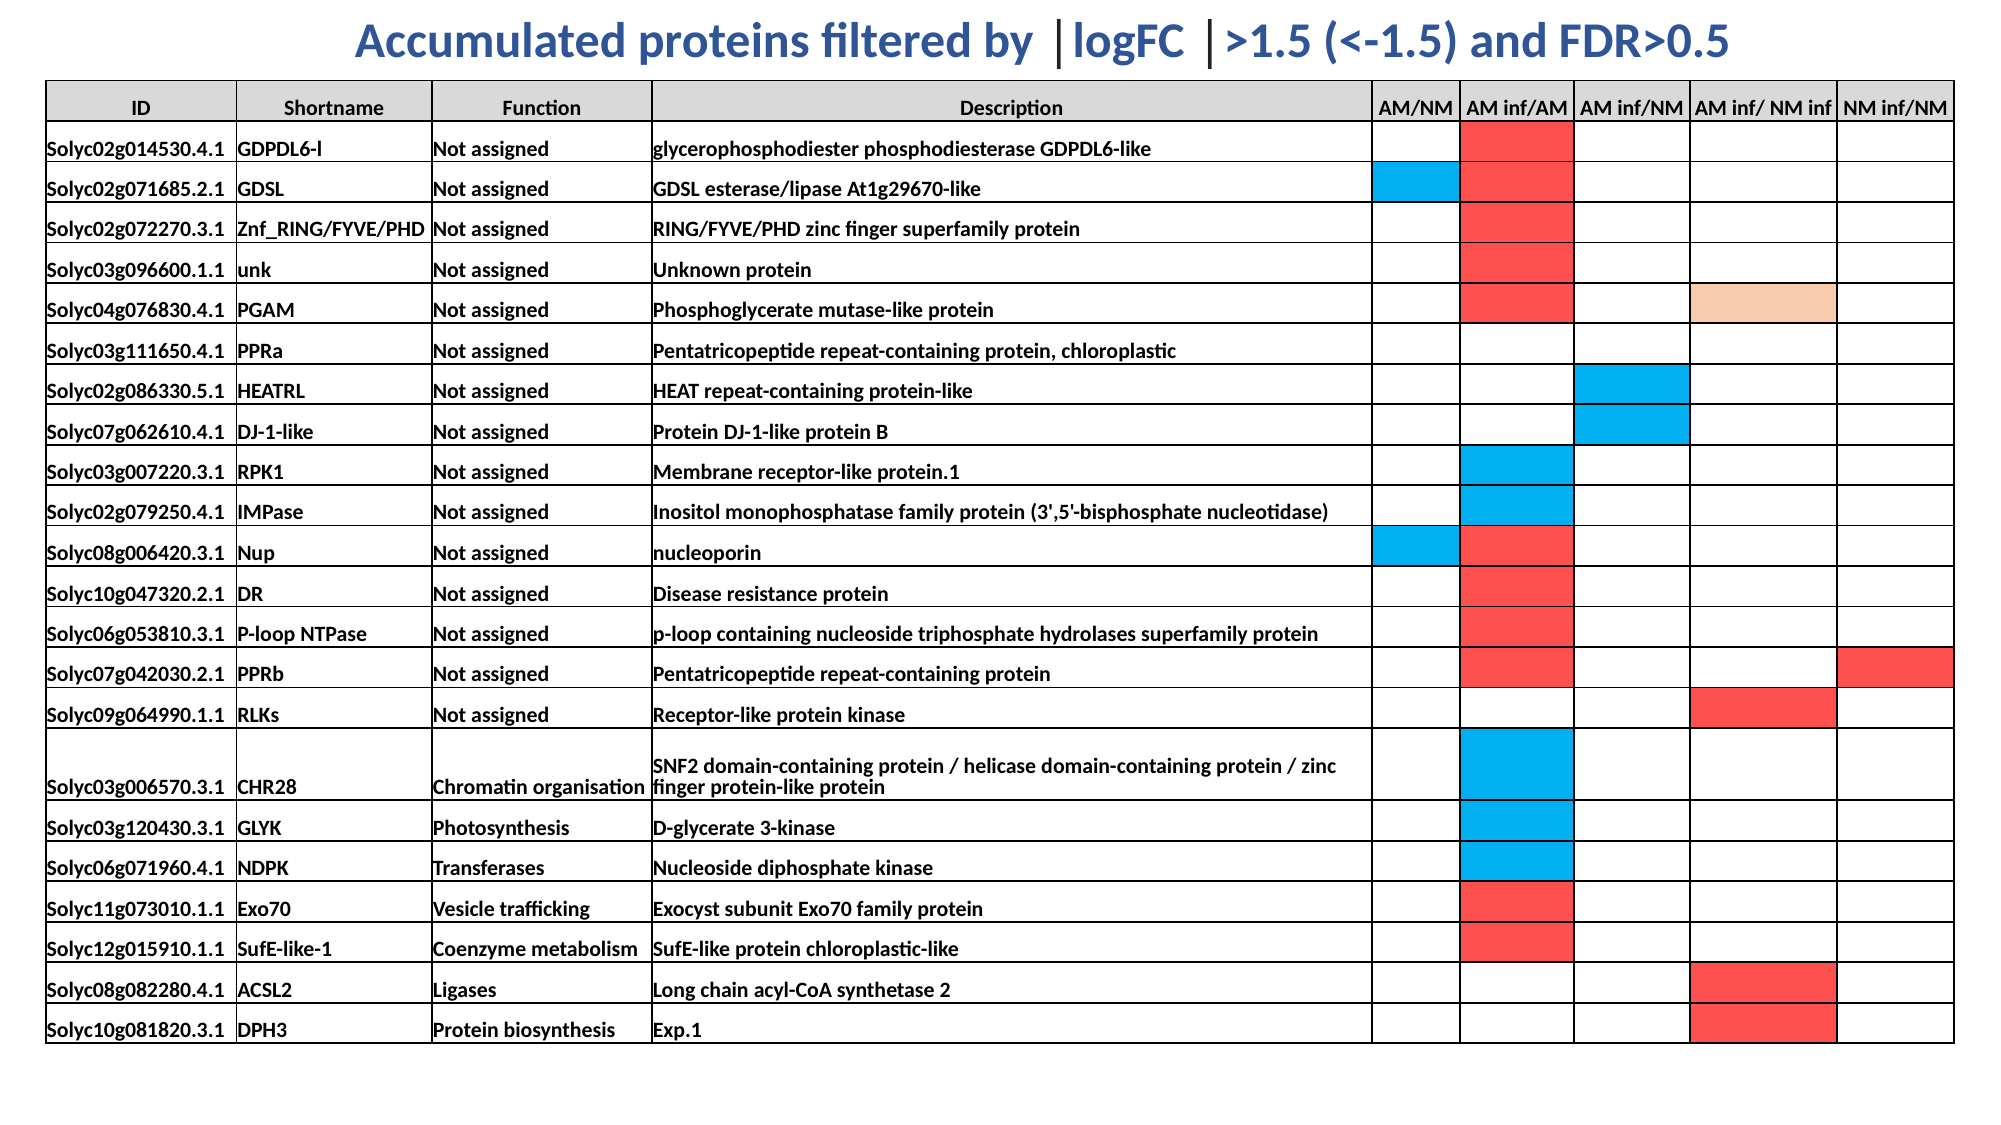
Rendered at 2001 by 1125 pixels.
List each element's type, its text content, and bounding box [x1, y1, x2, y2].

table_cell Solyc02g014530.4.1 [47, 122, 236, 161]
table_cell Solyc02g079250.4.1 [47, 486, 236, 525]
table_cell P-loop NTPase [237, 607, 431, 646]
table_cell [1838, 122, 1953, 161]
table_cell SufE-like protein chloroplastic-like [653, 923, 1371, 961]
table_cell [1575, 567, 1689, 606]
table_cell Inositol monophosphatase family protein (3',5'-bisphosphate nucleotidase) [653, 486, 1371, 525]
table_cell NDPK [237, 842, 431, 880]
table_cell Not assigned [433, 162, 651, 201]
table_cell [1691, 203, 1836, 242]
table_header AM inf/NM [1575, 81, 1689, 120]
table_cell [1838, 963, 1953, 1002]
table_cell [1691, 486, 1836, 525]
table_cell [1461, 284, 1573, 322]
table_cell Photosynthesis [433, 801, 651, 840]
table_cell Not assigned [433, 203, 651, 242]
table_cell [1461, 801, 1573, 840]
table_cell [1838, 162, 1953, 201]
table_cell Not assigned [433, 365, 651, 403]
table_cell [1461, 567, 1573, 606]
table_cell Solyc08g006420.3.1 [47, 526, 236, 565]
table_cell glycerophosphodiester phosphodiesterase GDPDL6-like [653, 122, 1371, 161]
table_cell Solyc11g073010.1.1 [47, 882, 236, 921]
table_cell Solyc12g015910.1.1 [47, 923, 236, 961]
table_cell [1461, 162, 1573, 201]
table_cell [1691, 526, 1836, 565]
table_cell [1838, 648, 1953, 687]
table_cell [1373, 162, 1459, 201]
table_cell Receptor-like protein kinase [653, 688, 1371, 727]
table_cell [1373, 446, 1459, 484]
table_cell SNF2 domain-containing protein / helicase domain-containing protein / zinc finger protein-like protein [653, 729, 1371, 799]
table_cell Coenzyme metabolism [433, 923, 651, 961]
table_cell [1575, 963, 1689, 1002]
table_cell GDPDL6-l [237, 122, 431, 161]
table_cell [1691, 284, 1836, 322]
table_cell [1461, 607, 1573, 646]
table_cell [1691, 243, 1836, 282]
table_cell [1373, 567, 1459, 606]
table_cell [1691, 729, 1836, 799]
table_cell [1838, 284, 1953, 322]
table_cell [1838, 801, 1953, 840]
table_cell [1838, 607, 1953, 646]
table_cell [1461, 365, 1573, 403]
table_cell Exocyst subunit Exo70 family protein [653, 882, 1371, 921]
table_cell [1691, 122, 1836, 161]
table_header AM inf/ NM inf [1691, 81, 1836, 120]
table_cell [1373, 648, 1459, 687]
table_cell Protein biosynthesis [433, 1004, 651, 1042]
table_cell Solyc03g111650.4.1 [47, 324, 236, 363]
table_cell [1575, 729, 1689, 799]
table_cell PPRa [237, 324, 431, 363]
table_cell IMPase [237, 486, 431, 525]
table_cell [1461, 729, 1573, 799]
table_cell [1461, 203, 1573, 242]
table_header Function [433, 81, 651, 120]
table_cell [1373, 324, 1459, 363]
table_cell Chromatin organisation [433, 729, 651, 799]
table_cell Not assigned [433, 243, 651, 282]
table_cell [1461, 1004, 1573, 1042]
table_cell [1691, 842, 1836, 880]
table_cell [1373, 923, 1459, 961]
table_cell Solyc10g081820.3.1 [47, 1004, 236, 1042]
table_cell [1373, 882, 1459, 921]
table_cell [1575, 324, 1689, 363]
table_cell [1461, 963, 1573, 1002]
table_cell GLYK [237, 801, 431, 840]
table_cell [1575, 648, 1689, 687]
table_cell [1575, 405, 1689, 444]
table_cell [1373, 203, 1459, 242]
table_header ID [47, 81, 236, 120]
table_header Shortname [237, 81, 431, 120]
table_cell Unknown protein [653, 243, 1371, 282]
table_cell GDSL esterase/lipase At1g29670-like [653, 162, 1371, 201]
table_cell [1373, 842, 1459, 880]
table_cell Solyc04g076830.4.1 [47, 284, 236, 322]
table_cell Ligases [433, 963, 651, 1002]
table_cell Not assigned [433, 446, 651, 484]
table_cell [1838, 405, 1953, 444]
table_cell DR [237, 567, 431, 606]
table_cell p-loop containing nucleoside triphosphate hydrolases superfamily protein [653, 607, 1371, 646]
table_cell Not assigned [433, 486, 651, 525]
table_cell Solyc03g006570.3.1 [47, 729, 236, 799]
table_cell [1575, 688, 1689, 727]
table_cell Not assigned [433, 284, 651, 322]
table_cell RLKs [237, 688, 431, 727]
table_cell [1373, 963, 1459, 1002]
table_cell Solyc06g053810.3.1 [47, 607, 236, 646]
table_cell [1575, 486, 1689, 525]
table_cell [1373, 365, 1459, 403]
table_cell [1575, 801, 1689, 840]
table_cell [1575, 284, 1689, 322]
table_cell [1691, 162, 1836, 201]
table_cell [1373, 405, 1459, 444]
table_cell Long chain acyl-CoA synthetase 2 [653, 963, 1371, 1002]
table_cell HEAT repeat-containing protein-like [653, 365, 1371, 403]
table_cell Exp.1 [653, 1004, 1371, 1042]
table_cell [1373, 801, 1459, 840]
table_cell [1373, 688, 1459, 727]
table_cell [1691, 567, 1836, 606]
table_cell Disease resistance protein [653, 567, 1371, 606]
table_cell [1575, 446, 1689, 484]
table_cell [1575, 1004, 1689, 1042]
table_cell [1373, 1004, 1459, 1042]
table_cell [1575, 842, 1689, 880]
table_cell [1838, 203, 1953, 242]
table_cell Solyc03g120430.3.1 [47, 801, 236, 840]
table_cell [1691, 365, 1836, 403]
table_cell [1691, 1004, 1836, 1042]
table_cell [1838, 729, 1953, 799]
table_cell GDSL [237, 162, 431, 201]
table_cell Solyc03g096600.1.1 [47, 243, 236, 282]
table_cell [1461, 486, 1573, 525]
table_cell D-glycerate 3-kinase [653, 801, 1371, 840]
table_cell [1575, 526, 1689, 565]
table_cell [1373, 243, 1459, 282]
table_cell [1838, 446, 1953, 484]
table_cell PPRb [237, 648, 431, 687]
table_cell [1575, 882, 1689, 921]
table_cell [1691, 607, 1836, 646]
table_cell Solyc02g072270.3.1 [47, 203, 236, 242]
table_cell Solyc03g007220.3.1 [47, 446, 236, 484]
table_cell [1461, 882, 1573, 921]
table_cell [1838, 842, 1953, 880]
table_cell DPH3 [237, 1004, 431, 1042]
table_cell [1461, 923, 1573, 961]
table_cell [1575, 122, 1689, 161]
table_cell CHR28 [237, 729, 431, 799]
table_cell [1373, 607, 1459, 646]
table_cell Not assigned [433, 648, 651, 687]
table_cell Not assigned [433, 526, 651, 565]
table_cell Not assigned [433, 122, 651, 161]
table_cell DJ-1-like [237, 405, 431, 444]
table_cell Solyc09g064990.1.1 [47, 688, 236, 727]
table_cell [1575, 365, 1689, 403]
table_cell [1691, 405, 1836, 444]
table_cell [1461, 446, 1573, 484]
table_header AM/NM [1373, 81, 1459, 120]
table_cell [1838, 486, 1953, 525]
table_cell [1461, 405, 1573, 444]
table_cell [1691, 801, 1836, 840]
table_cell Not assigned [433, 405, 651, 444]
table_cell [1838, 882, 1953, 921]
table_cell [1373, 122, 1459, 161]
table_cell [1373, 486, 1459, 525]
table_cell [1461, 688, 1573, 727]
table_cell [1691, 688, 1836, 727]
table_cell Phosphoglycerate mutase-like protein [653, 284, 1371, 322]
table_cell RPK1 [237, 446, 431, 484]
table_header AM inf/AM [1461, 81, 1573, 120]
table_cell RING/FYVE/PHD zinc finger superfamily protein [653, 203, 1371, 242]
table_cell unk [237, 243, 431, 282]
table_cell [1838, 526, 1953, 565]
table_cell [1691, 648, 1836, 687]
table_cell Protein DJ-1-like protein B [653, 405, 1371, 444]
table_cell Not assigned [433, 324, 651, 363]
table_cell [1461, 648, 1573, 687]
table_cell [1461, 526, 1573, 565]
table_cell [1691, 324, 1836, 363]
table_cell [1575, 203, 1689, 242]
table_cell Solyc02g071685.2.1 [47, 162, 236, 201]
table_cell [1838, 324, 1953, 363]
table_cell Vesicle trafficking [433, 882, 651, 921]
table_header NM inf/NM [1838, 81, 1953, 120]
table_cell Znf_RING/FYVE/PHD [237, 203, 431, 242]
table_cell [1575, 243, 1689, 282]
table_cell [1373, 284, 1459, 322]
table_cell [1838, 688, 1953, 727]
table_cell [1691, 963, 1836, 1002]
table_cell Nup [237, 526, 431, 565]
table_cell Solyc06g071960.4.1 [47, 842, 236, 880]
table_cell [1575, 162, 1689, 201]
table_cell [1575, 923, 1689, 961]
text_box Accumulated proteins filtered by |logFC |>1.5 (<-1.5) and FDR>0.5 [340, 0, 2000, 75]
table_cell Not assigned [433, 688, 651, 727]
table_cell Solyc08g082280.4.1 [47, 963, 236, 1002]
table_cell [1373, 526, 1459, 565]
table_cell [1461, 243, 1573, 282]
table_cell Membrane receptor-like protein.1 [653, 446, 1371, 484]
table_cell [1838, 567, 1953, 606]
table_cell [1575, 607, 1689, 646]
table_cell Solyc02g086330.5.1 [47, 365, 236, 403]
table_cell Pentatricopeptide repeat-containing protein [653, 648, 1371, 687]
table_cell [1461, 842, 1573, 880]
table_cell Solyc10g047320.2.1 [47, 567, 236, 606]
table_cell [1373, 729, 1459, 799]
table_cell Not assigned [433, 567, 651, 606]
table_cell Pentatricopeptide repeat-containing protein, chloroplastic [653, 324, 1371, 363]
table_header Description [653, 81, 1371, 120]
table_cell Solyc07g062610.4.1 [47, 405, 236, 444]
table_cell [1838, 923, 1953, 961]
table_cell [1691, 923, 1836, 961]
table_cell Nucleoside diphosphate kinase [653, 842, 1371, 880]
table_cell Solyc07g042030.2.1 [47, 648, 236, 687]
table_cell Transferases [433, 842, 651, 880]
table_cell [1838, 1004, 1953, 1042]
table_cell [1461, 324, 1573, 363]
table_cell PGAM [237, 284, 431, 322]
table_cell Exo70 [237, 882, 431, 921]
table_cell nucleoporin [653, 526, 1371, 565]
table_cell ACSL2 [237, 963, 431, 1002]
table_cell [1691, 882, 1836, 921]
table_cell HEATRL [237, 365, 431, 403]
table_cell [1838, 365, 1953, 403]
table_cell [1691, 446, 1836, 484]
table_cell [1838, 243, 1953, 282]
table_cell Not assigned [433, 607, 651, 646]
table_cell [1461, 122, 1573, 161]
table_cell SufE-like-1 [237, 923, 431, 961]
